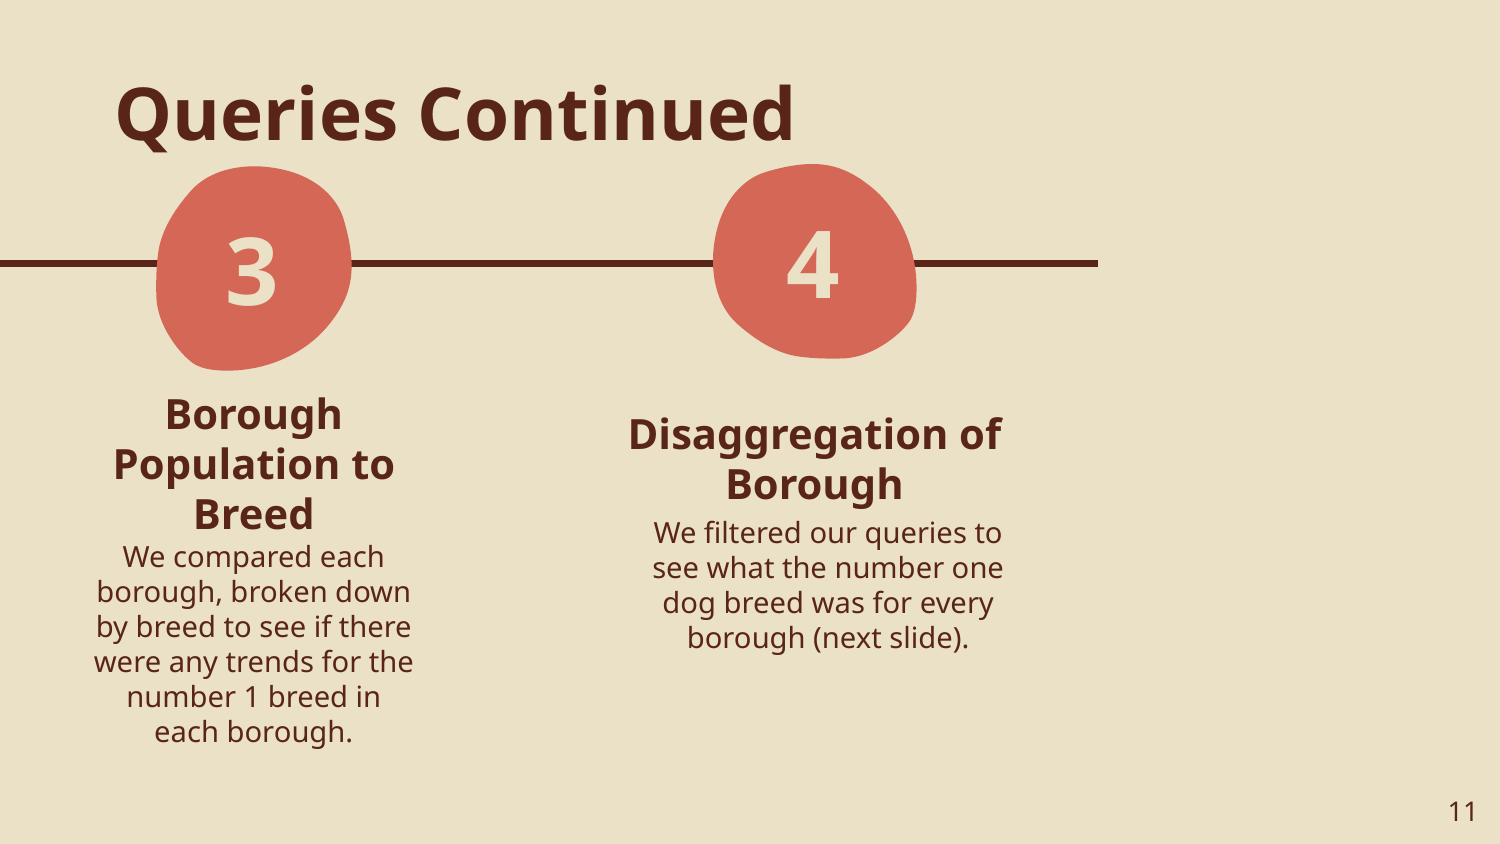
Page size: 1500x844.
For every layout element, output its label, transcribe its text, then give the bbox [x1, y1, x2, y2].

text_box [713, 163, 915, 262]
subtitle We compared each borough, broken down by breed to see if there were any trends for the number 1 breed in each borough. [76, 523, 432, 763]
subtitle We filtered our queries to see what the number one dog breed was for every borough (next slide). [615, 499, 1042, 805]
text_box [713, 271, 917, 359]
title Queries Continued [99, 52, 1407, 147]
title Borough Population to Breed [39, 372, 469, 459]
title Disaggregation of Borough [550, 392, 1080, 480]
text_box [157, 166, 352, 262]
title 3 [210, 271, 298, 322]
title 3 [210, 215, 298, 262]
text_box [156, 271, 352, 371]
title 4 [771, 271, 858, 315]
slide_number ‹#› [1403, 779, 1494, 844]
title 4 [771, 208, 858, 262]
